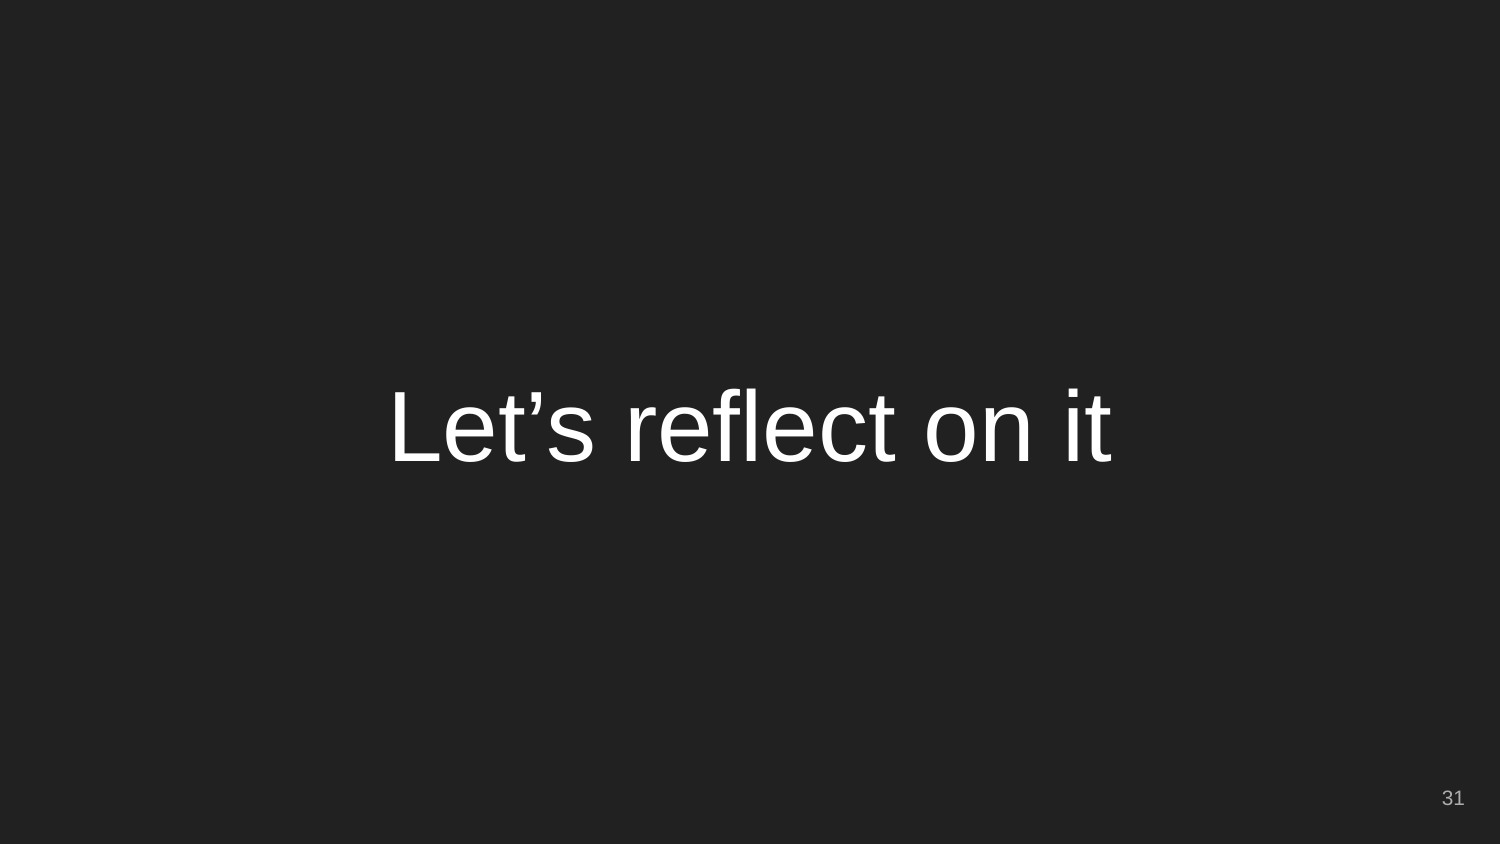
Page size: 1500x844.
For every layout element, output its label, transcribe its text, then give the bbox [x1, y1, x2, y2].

slide_number ‹#› [1389, 764, 1480, 830]
title Let’s reflect on it [51, 352, 1449, 491]
